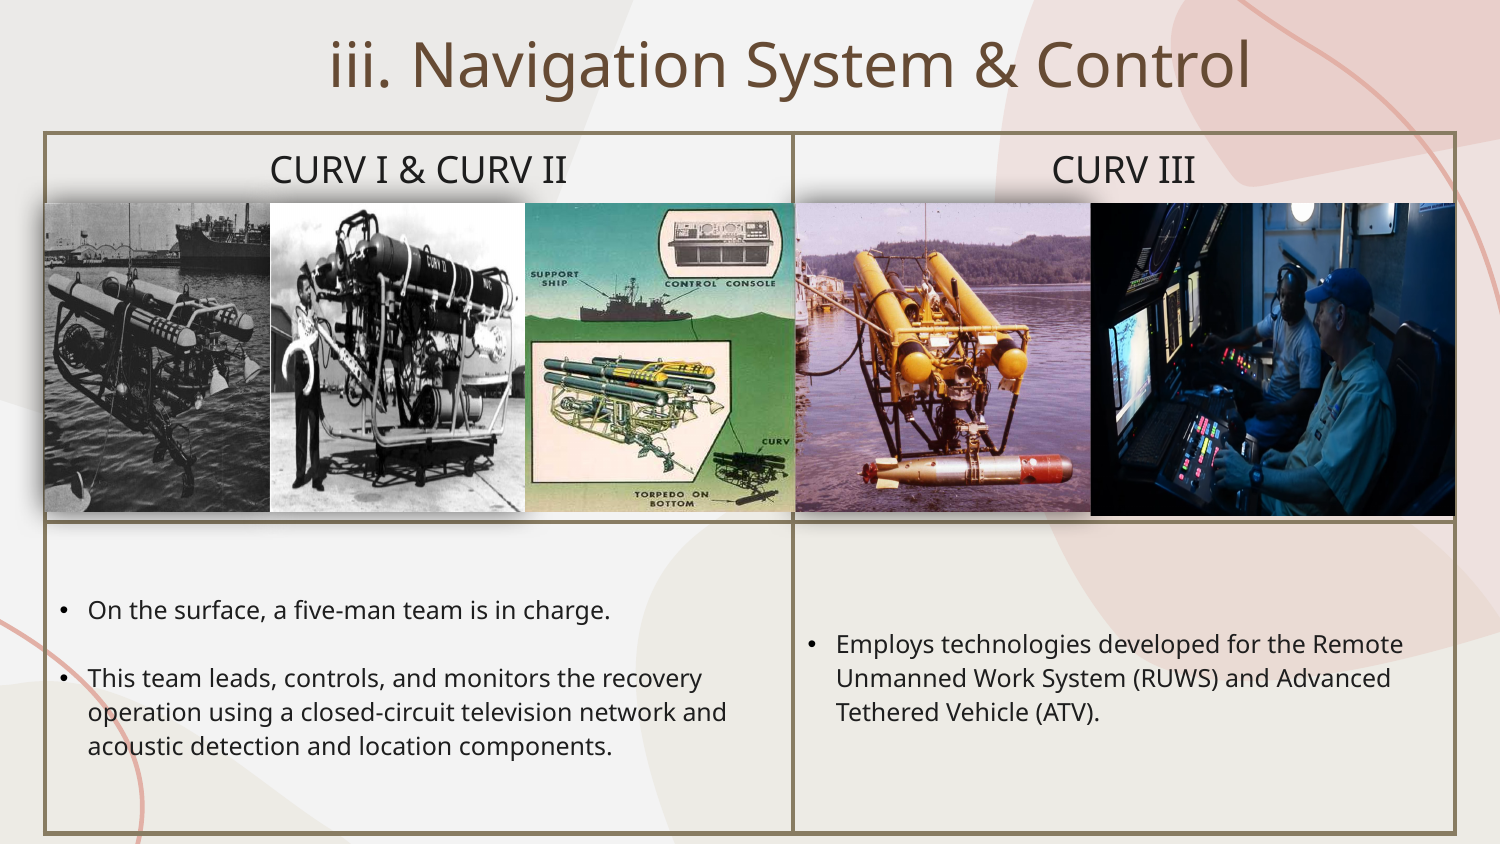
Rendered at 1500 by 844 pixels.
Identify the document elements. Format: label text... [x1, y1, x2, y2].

table_header CURV I & CURV II [47, 135, 791, 201]
table_cell On the surface, a five-man team is in charge. This team leads, controls, and monitors the recovery operation using a closed-circuit television network and acoustic detection and location components. [47, 524, 791, 831]
title iii. Navigation System & Control [158, 8, 1423, 117]
table_cell Employs technologies developed for the Remote Unmanned Work System (RUWS) and Advanced Tethered Vehicle (ATV). [795, 524, 1453, 831]
picture [44, 203, 1456, 516]
table_header CURV III [795, 135, 1453, 201]
